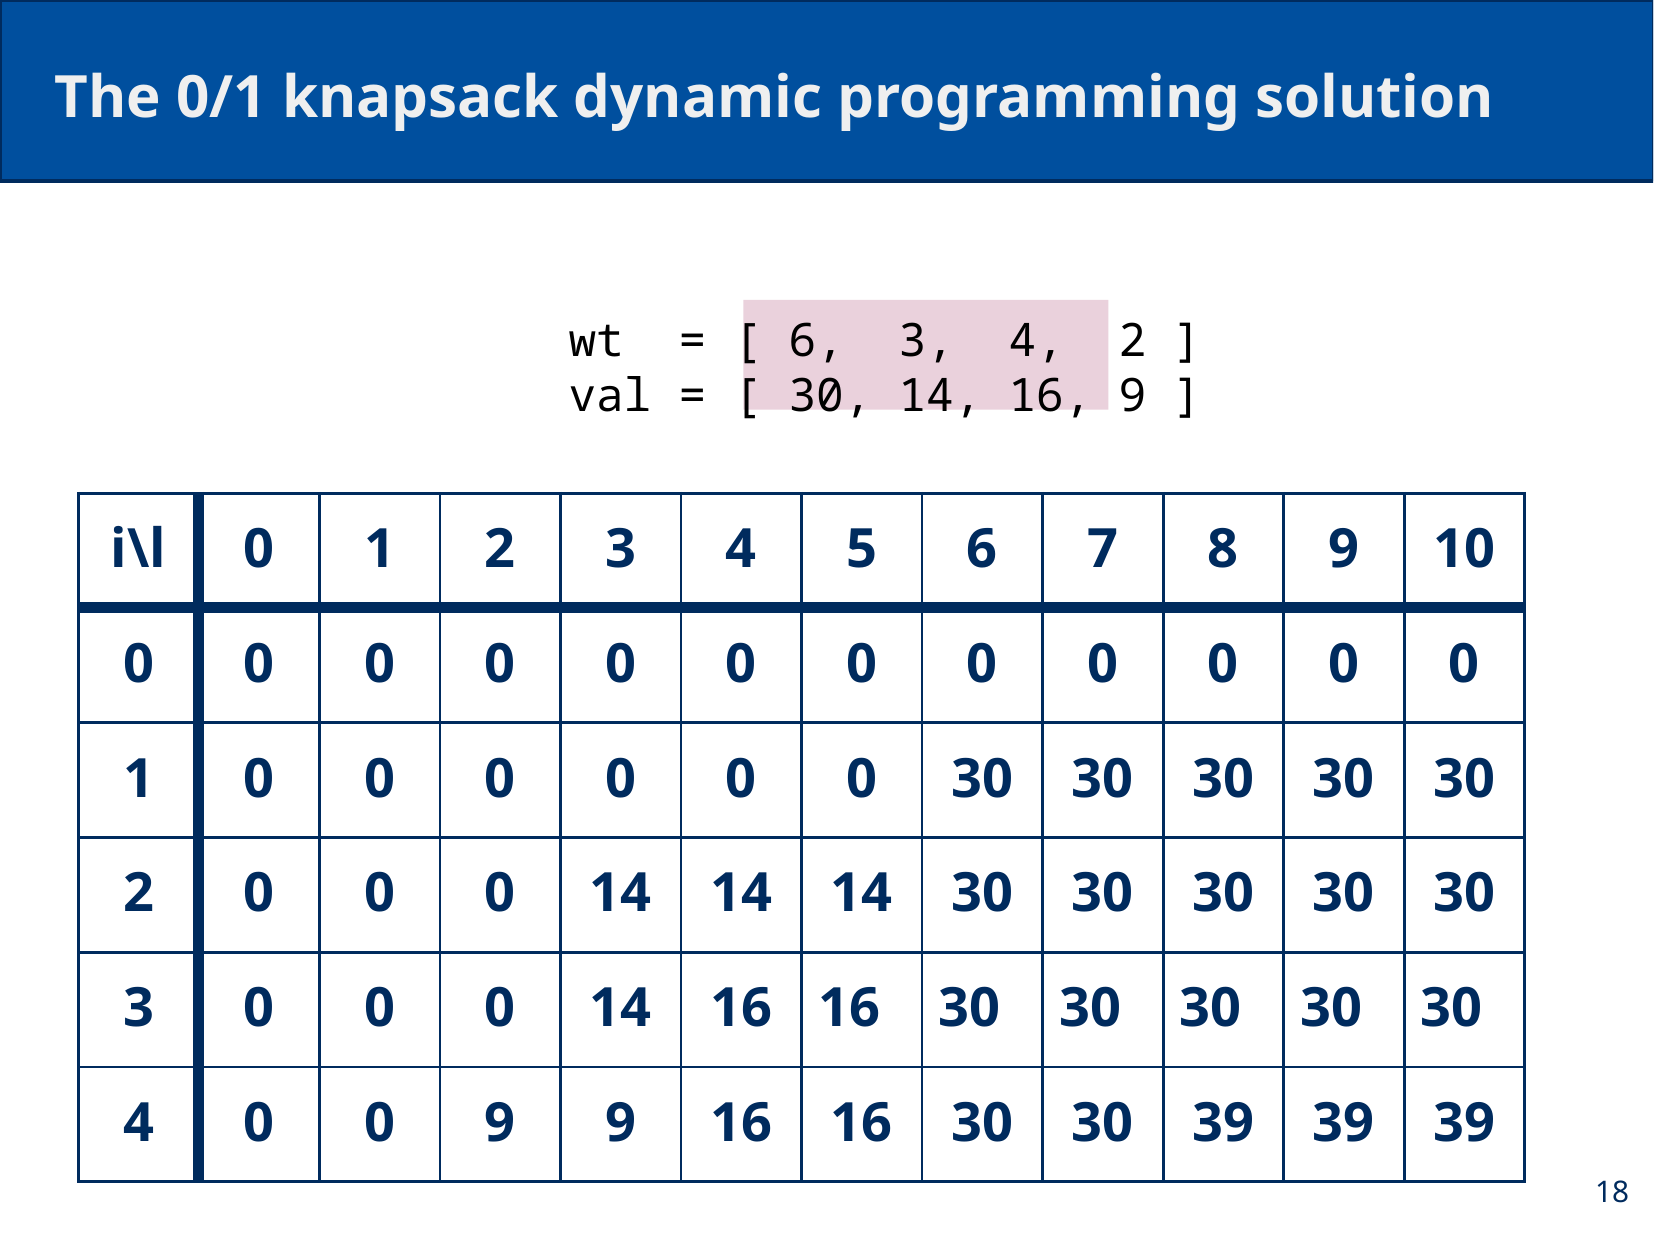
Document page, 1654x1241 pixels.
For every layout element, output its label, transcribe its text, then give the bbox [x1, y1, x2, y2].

table_cell 30 [923, 839, 1041, 951]
table_cell 0 [321, 954, 439, 1066]
table_cell 30 [1285, 724, 1403, 836]
table_cell 0 [321, 613, 439, 721]
table_cell 0 [1165, 613, 1282, 721]
table_header 1 [321, 495, 439, 602]
title The 0/1 knapsack dynamic programming solution [38, 36, 1654, 146]
table_cell 39 [1165, 1068, 1282, 1180]
table_cell 0 [321, 724, 439, 836]
table_cell 3 [80, 954, 193, 1066]
table_cell 0 [562, 613, 680, 721]
table_cell 0 [321, 1068, 439, 1180]
table_header 3 [562, 495, 680, 602]
table_cell 14 [682, 839, 800, 951]
text_box wt = [ 6, 3, 4, 2 ] val = [ 30, 14, 16, 9 ] [551, 238, 1218, 471]
table_cell 30 [1044, 1068, 1162, 1180]
table_cell 30 [1044, 724, 1162, 836]
table_cell 0 [204, 954, 318, 1066]
table_header 2 [441, 495, 559, 602]
table_cell 0 [441, 839, 559, 951]
table_cell 0 [1406, 613, 1523, 721]
table_cell 30 [1044, 954, 1162, 1066]
table_cell 30 [923, 724, 1041, 836]
table_cell 9 [441, 1068, 559, 1180]
slide_number 18 [1546, 1145, 1647, 1241]
table_cell 30 [1285, 954, 1403, 1066]
table_cell 39 [1406, 1068, 1523, 1180]
table_cell 0 [682, 724, 800, 836]
table_cell 0 [1285, 613, 1403, 721]
table_cell 9 [562, 1068, 680, 1180]
table_cell 16 [682, 954, 800, 1066]
table_cell 0 [441, 954, 559, 1066]
table_cell 0 [80, 613, 193, 721]
table_cell 14 [562, 954, 680, 1066]
table_header 6 [923, 495, 1041, 602]
table_header 7 [1044, 495, 1162, 602]
table_cell 30 [923, 954, 1041, 1066]
table_cell 0 [441, 613, 559, 721]
table_cell 16 [803, 954, 921, 1066]
table_cell 0 [321, 839, 439, 951]
table_header i\l [80, 495, 193, 602]
table_cell 30 [1406, 724, 1523, 836]
table_cell 30 [1044, 839, 1162, 951]
table_cell 0 [204, 1068, 318, 1180]
table_cell 0 [204, 724, 318, 836]
table_cell 16 [682, 1068, 800, 1180]
table_header 8 [1165, 495, 1282, 602]
table_cell 30 [1285, 839, 1403, 951]
table_cell 4 [80, 1068, 193, 1180]
table_cell 0 [1044, 613, 1162, 721]
table_cell 0 [562, 724, 680, 836]
table_cell 0 [441, 724, 559, 836]
table_cell 0 [803, 724, 921, 836]
table_cell 0 [204, 839, 318, 951]
table_header 10 [1406, 495, 1523, 602]
table_cell 14 [562, 839, 680, 951]
table_cell 2 [80, 839, 193, 951]
table_cell 39 [1285, 1068, 1403, 1180]
table_header 4 [682, 495, 800, 602]
table_cell 0 [204, 613, 318, 721]
table_header 0 [204, 495, 318, 602]
table_cell 30 [1165, 954, 1282, 1066]
table_cell 30 [1165, 724, 1282, 836]
table_header 5 [803, 495, 921, 602]
table_cell 30 [923, 1068, 1041, 1180]
table_cell 1 [80, 724, 193, 836]
table_cell 16 [803, 1068, 921, 1180]
table_cell 0 [923, 613, 1041, 721]
table_cell 0 [682, 613, 800, 721]
table_cell 30 [1406, 839, 1523, 951]
table_cell 0 [803, 613, 921, 721]
table_cell 30 [1406, 954, 1523, 1066]
table_cell 14 [803, 839, 921, 951]
table_header 9 [1285, 495, 1403, 602]
table_cell 30 [1165, 839, 1282, 951]
